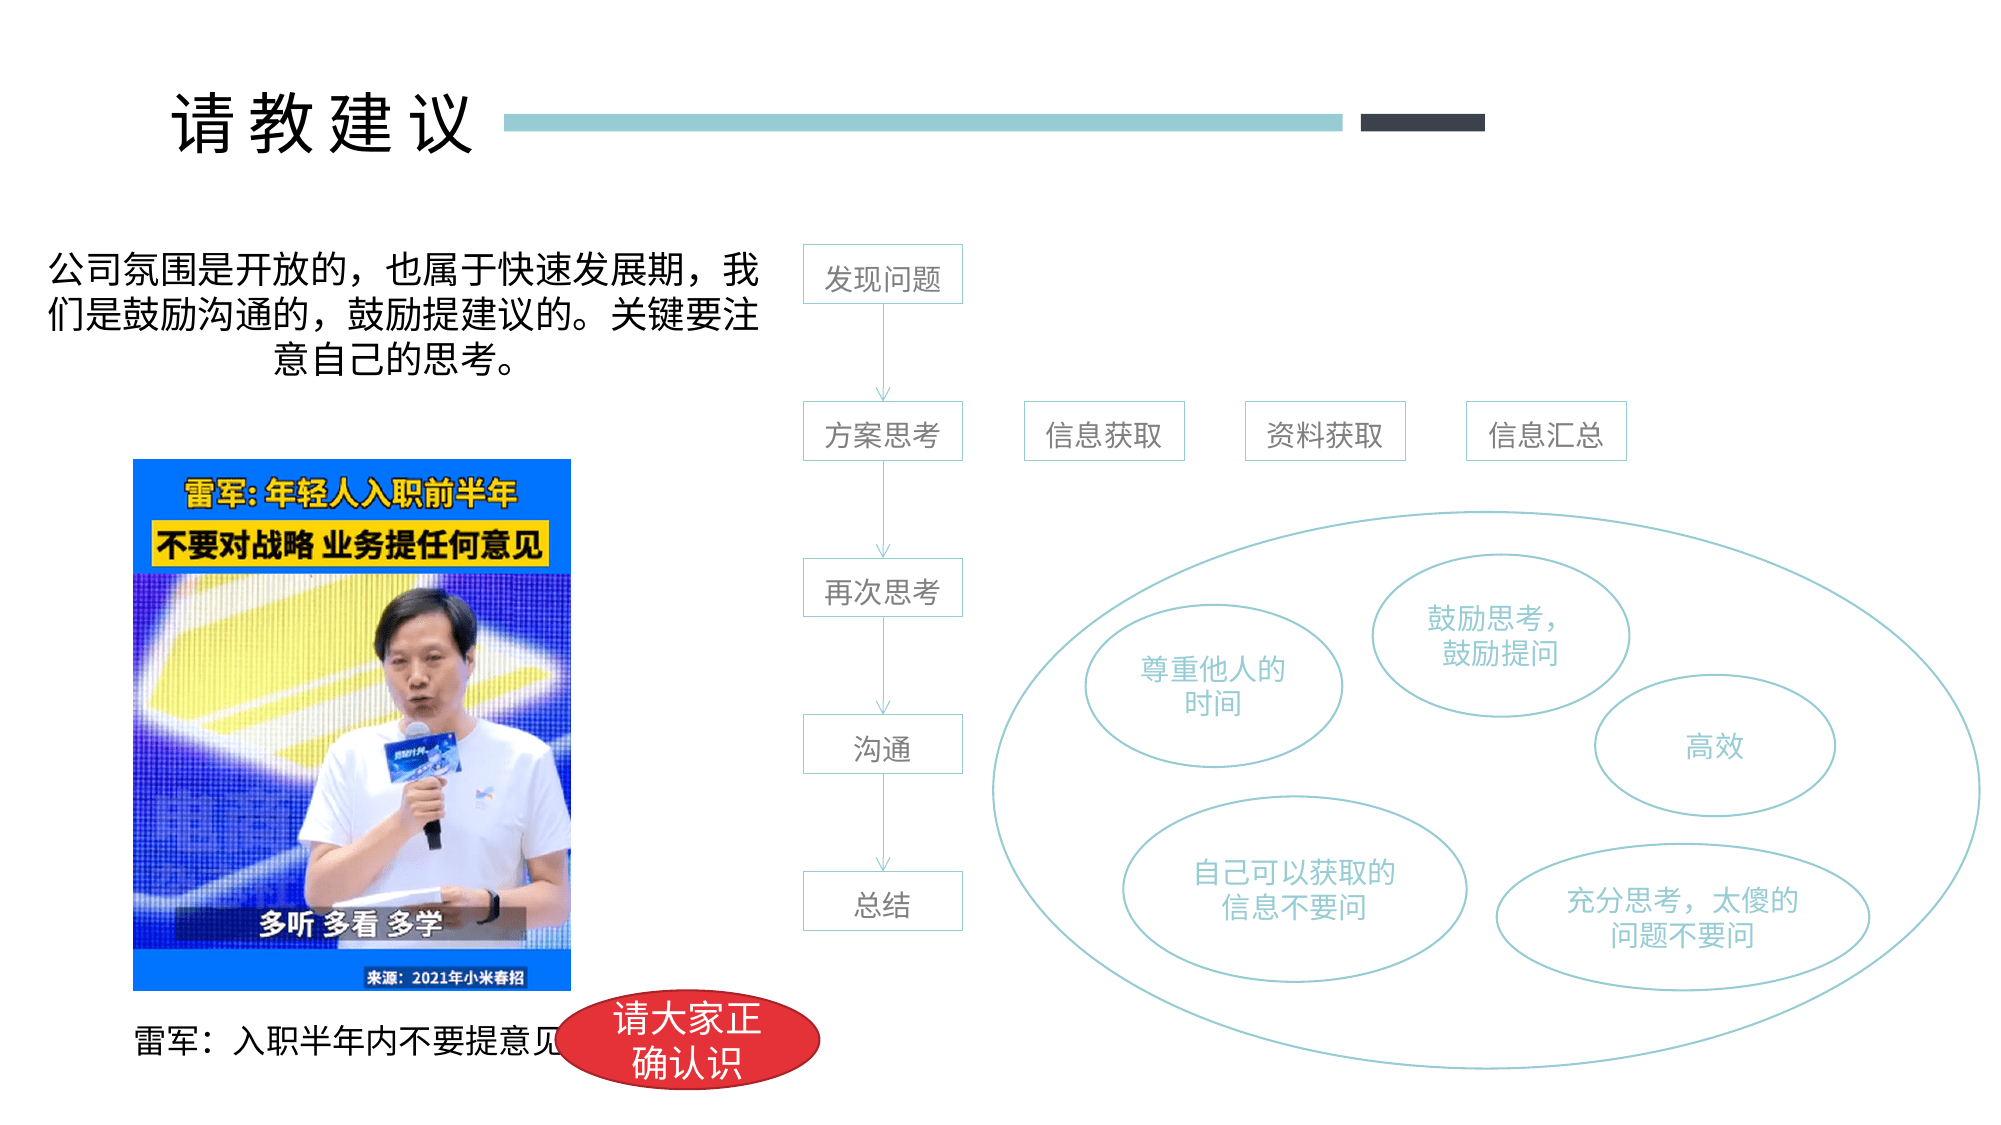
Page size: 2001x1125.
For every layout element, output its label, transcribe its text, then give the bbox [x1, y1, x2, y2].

text_box 发现问题 [803, 244, 963, 304]
text_box 方案思考 [803, 401, 963, 461]
picture [133, 459, 571, 991]
text_box 请大家正确认识 [554, 989, 821, 1091]
text_box 信息获取 [1024, 401, 1185, 461]
text_box [1360, 113, 1486, 132]
text_box 沟通 [803, 714, 963, 774]
text_box 资料获取 [1245, 401, 1406, 461]
text_box 高效 [1594, 673, 1837, 818]
text_box 鼓励思考，鼓励提问 [1371, 553, 1631, 718]
text_box 再次思考 [803, 558, 963, 617]
text_box 总结 [803, 871, 963, 931]
text_box 请教建议 [154, 74, 489, 170]
text_box [503, 113, 1344, 132]
text_box 公司氛围是开放的，也属于快速发展期，我们是鼓励沟通的，鼓励提建议的。关键要注意自己的思考。 [18, 239, 790, 389]
text_box 雷军：入职半年内不要提意见 [118, 1013, 575, 1068]
text_box [992, 510, 1981, 1070]
text_box 信息汇总 [1466, 401, 1627, 461]
